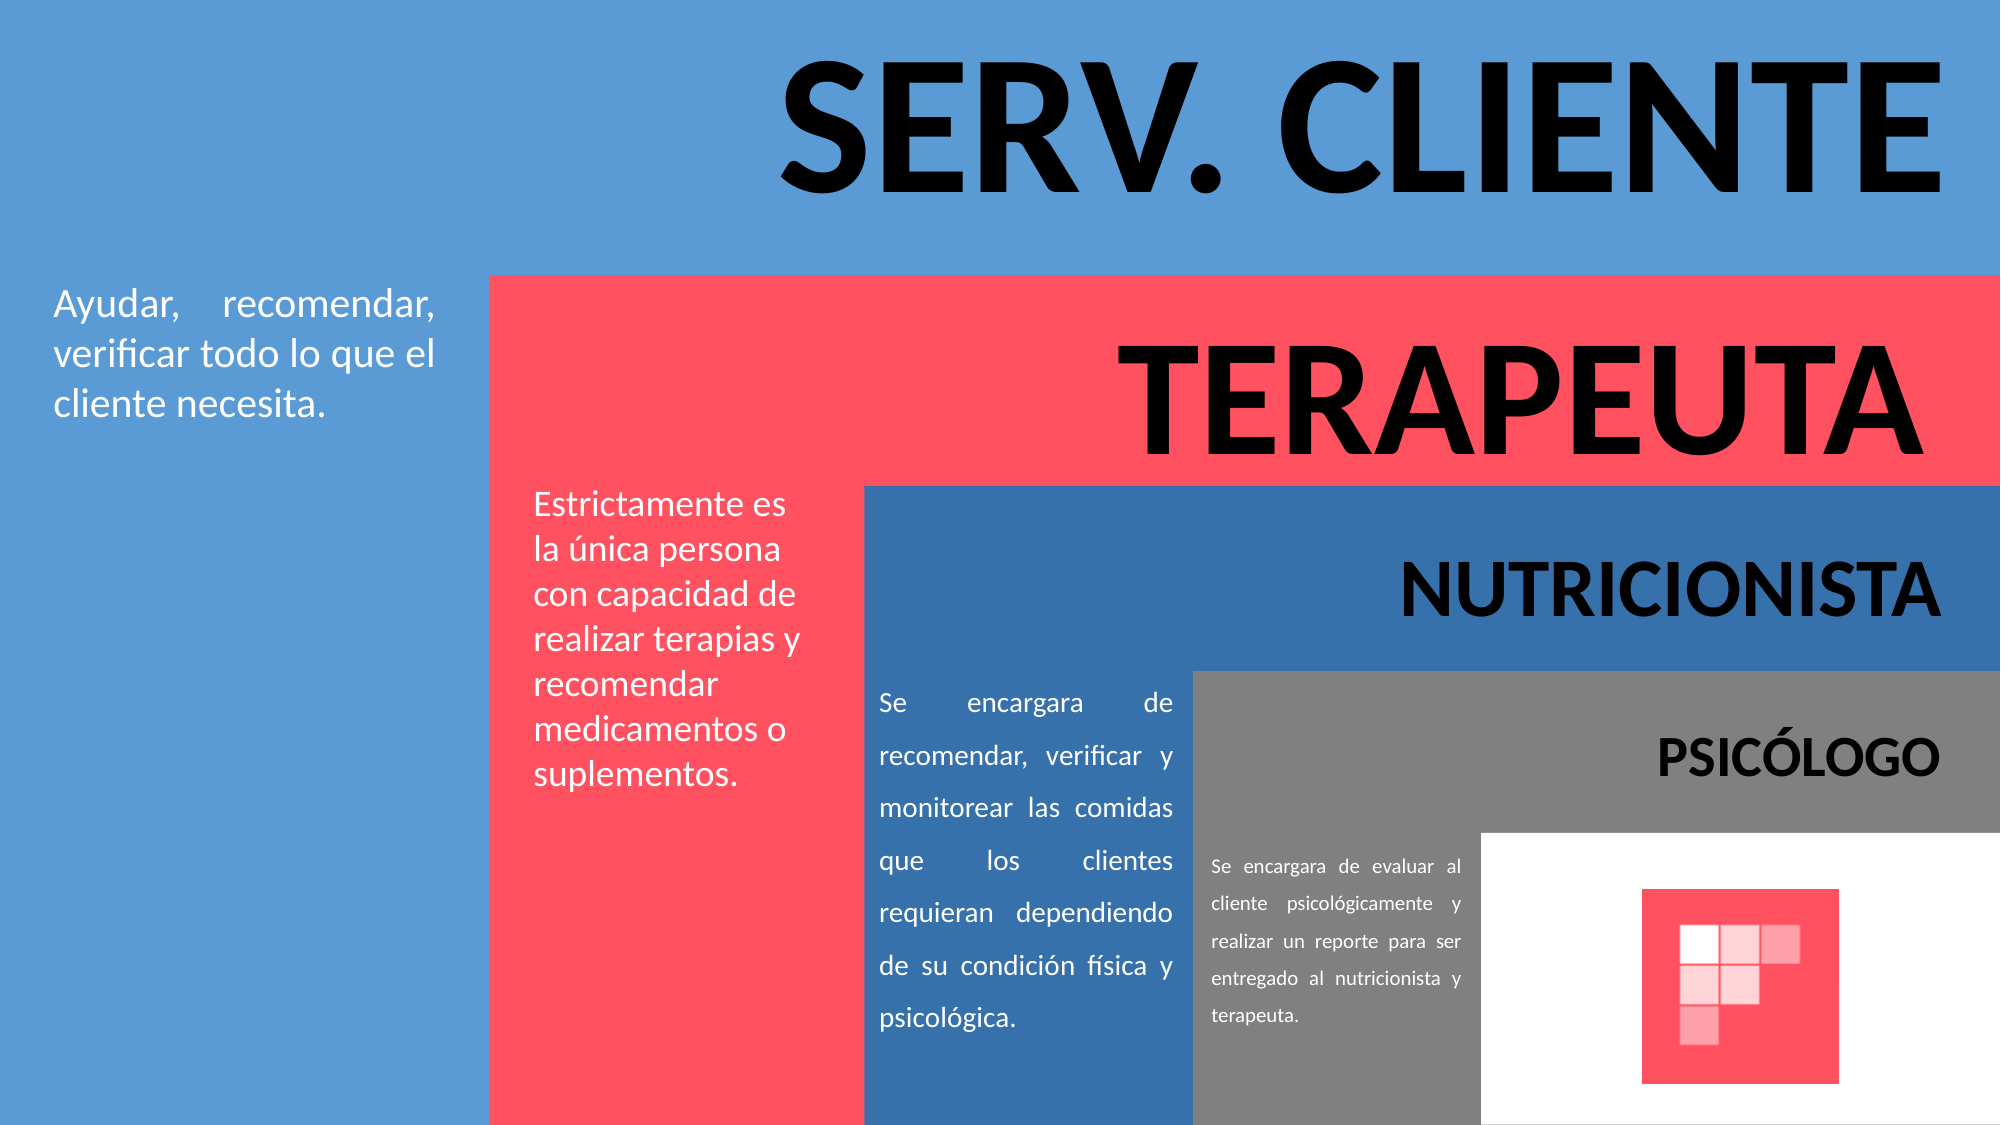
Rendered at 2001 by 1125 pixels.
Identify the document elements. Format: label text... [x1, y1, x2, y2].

text_box [0, 0, 2000, 1125]
text_box [1480, 832, 2000, 1125]
text_box NUTRICIONISTA [1385, 526, 1975, 641]
text_box Se encargara de evaluar al cliente psicológicamente y realizar un reporte para ser entregado al nutricionista y terapeuta. [1196, 832, 1477, 1035]
text_box Estrictamente es la única persona con capacidad de realizar terapias y recomendar medicamentos o suplementos. [518, 471, 826, 802]
text_box SERV. CLIENTE [763, 0, 2000, 241]
text_box Ayudar, recomendar, verificar todo lo que el cliente necesita. [38, 268, 451, 433]
text_box [863, 485, 2000, 1125]
text_box Se encargara de recomendar, verificar y monitorear las comidas que los clientes requieran dependiendo de su condición física y psicológica. [864, 658, 1189, 1041]
text_box [488, 274, 2000, 1125]
picture [1642, 889, 1839, 1084]
text_box [1192, 670, 2000, 1125]
text_box PSICÓLOGO [1642, 710, 1975, 796]
text_box TERAPEUTA [1102, 280, 1975, 495]
